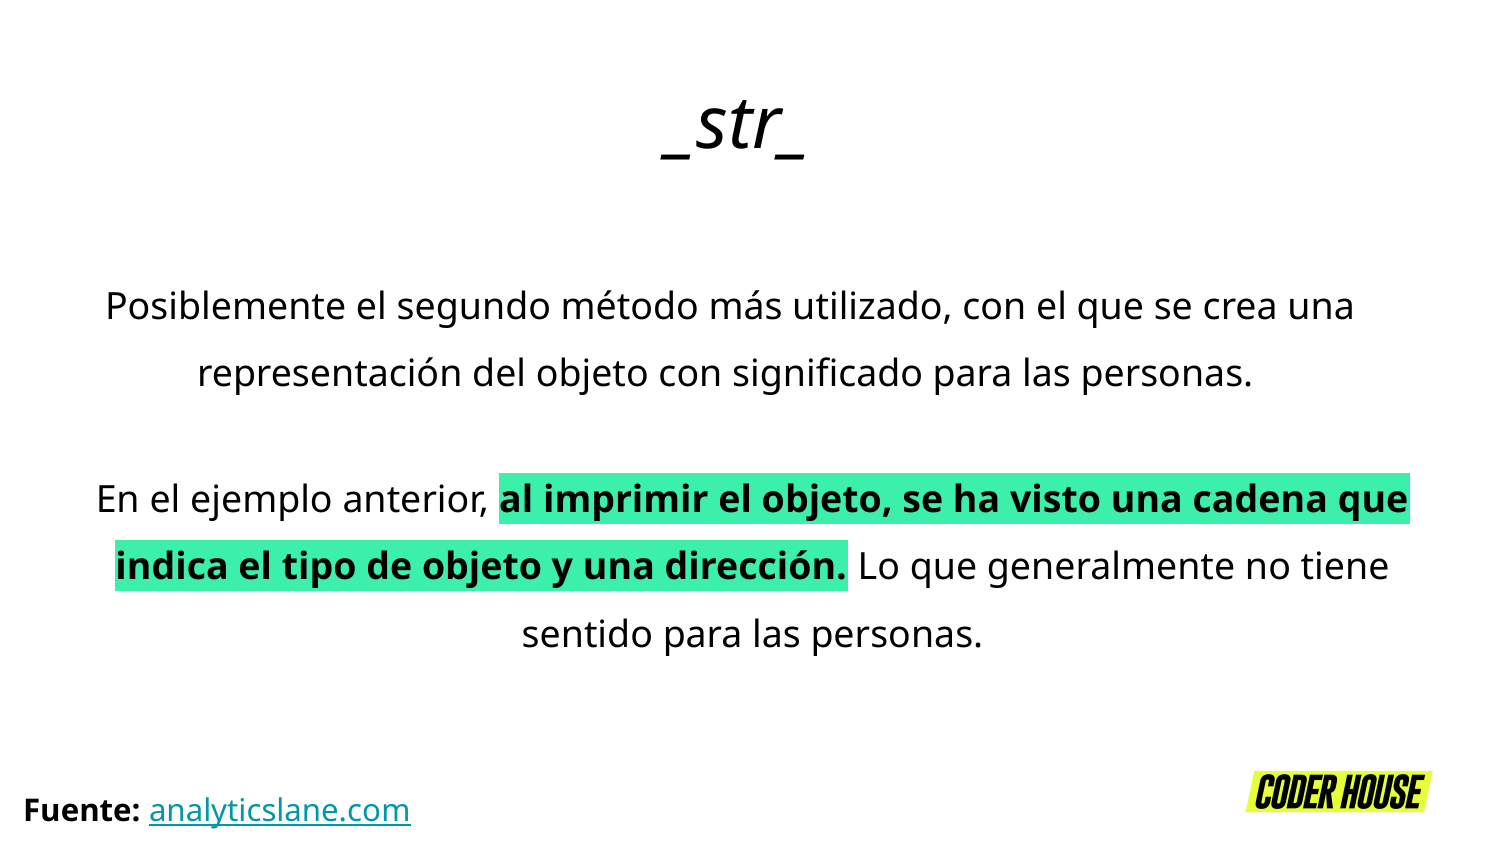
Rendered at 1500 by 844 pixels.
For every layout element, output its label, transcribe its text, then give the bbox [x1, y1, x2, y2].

text_box En el ejemplo anterior, al imprimir el objeto, se ha visto una cadena que indica el tipo de objeto y una dirección. Lo que generalmente no tiene sentido para las personas. [37, 437, 1468, 670]
list Posiblemente el segundo método más utilizado, con el que se crea una representación del objeto con significado para las personas. [46, 244, 1416, 394]
picture [1241, 764, 1437, 819]
text_box Fuente: analyticslane.com [8, 775, 496, 844]
text_box _str_ [274, 60, 1204, 223]
